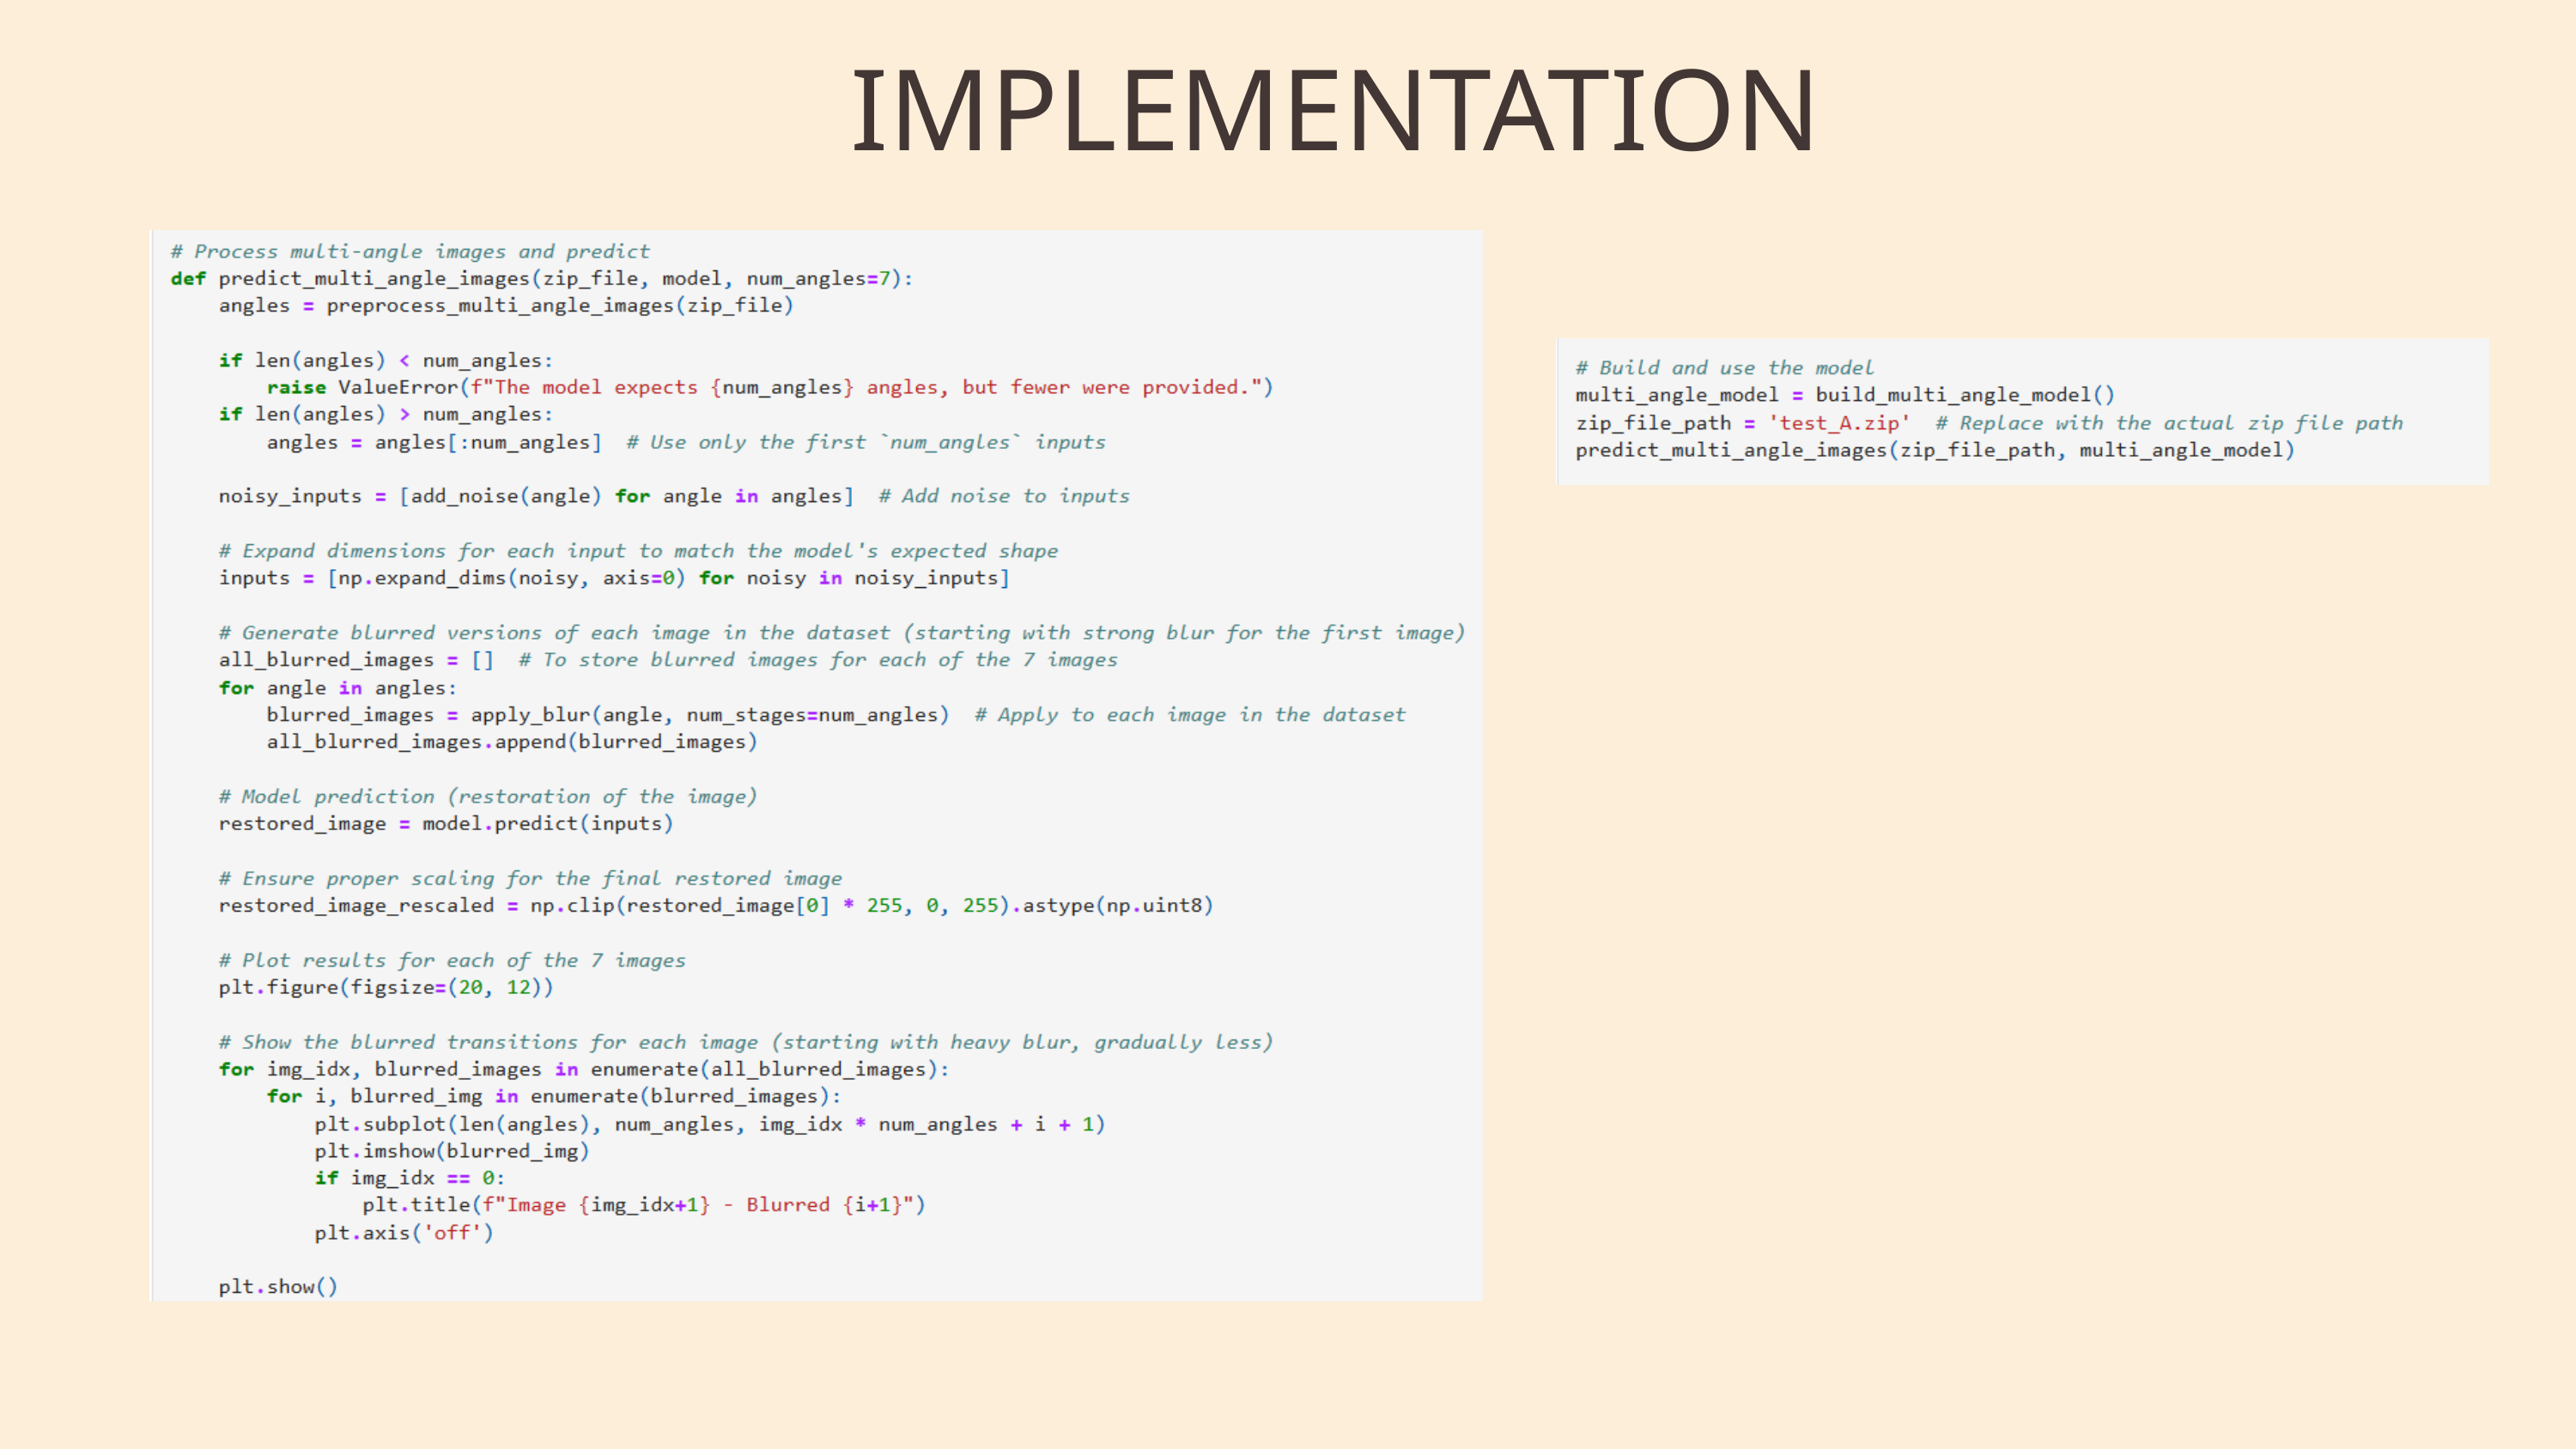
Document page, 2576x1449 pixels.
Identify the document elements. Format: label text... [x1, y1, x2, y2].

picture [1556, 337, 2489, 485]
text_box IMPLEMENTATION [686, 15, 1986, 173]
text_box [1487, 261, 2227, 537]
picture [149, 230, 1483, 1302]
